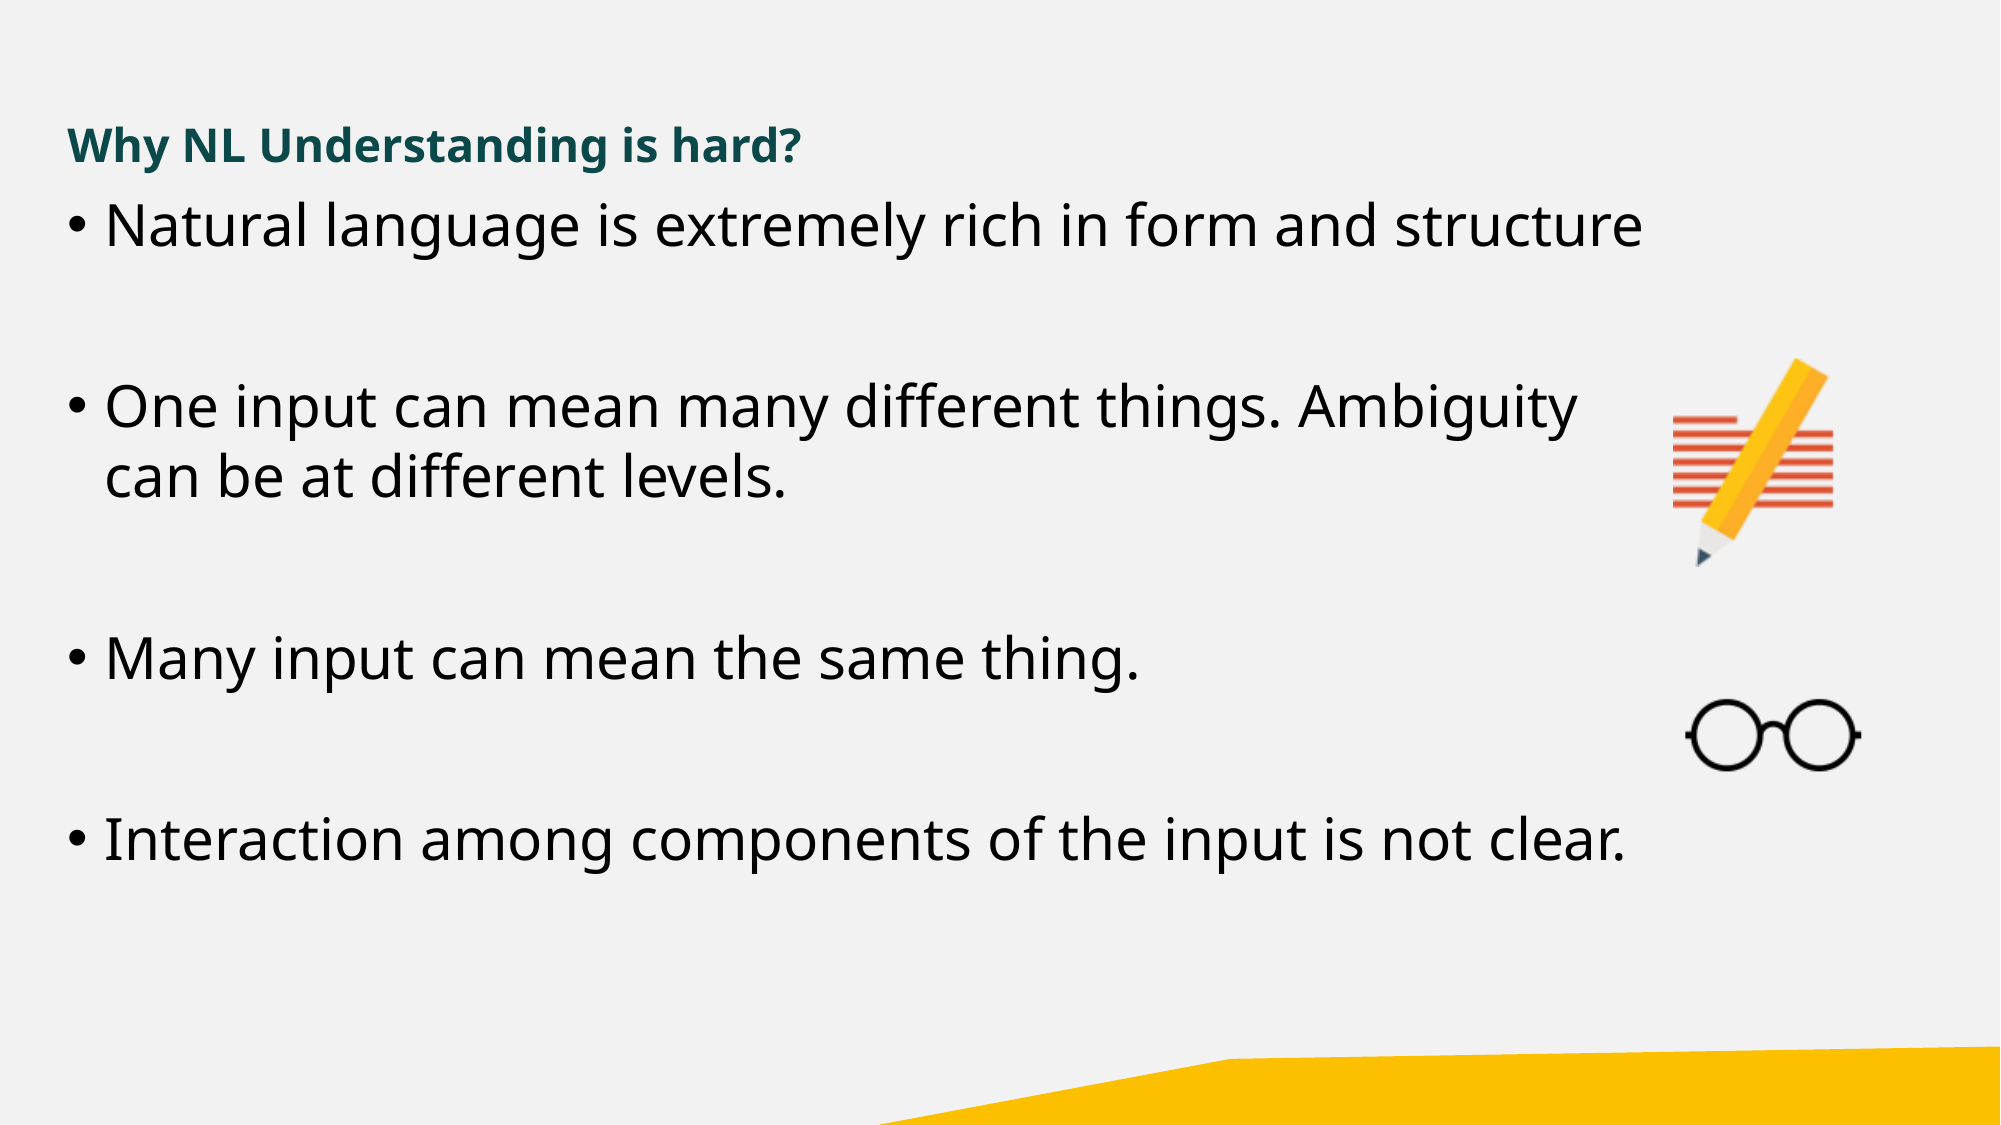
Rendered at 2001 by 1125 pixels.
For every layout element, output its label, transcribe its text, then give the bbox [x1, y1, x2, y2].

text_box [871, 1045, 2000, 1125]
title Why NL Understanding is hard? [52, 114, 1778, 181]
picture [1673, 358, 1882, 567]
picture [1673, 635, 1874, 836]
list Natural language is extremely rich in form and structure One input can mean many different things. Ambiguity can be at different levels. Many input can mean the same thing. Interaction among components of the input is not clear. [52, 180, 1674, 1083]
